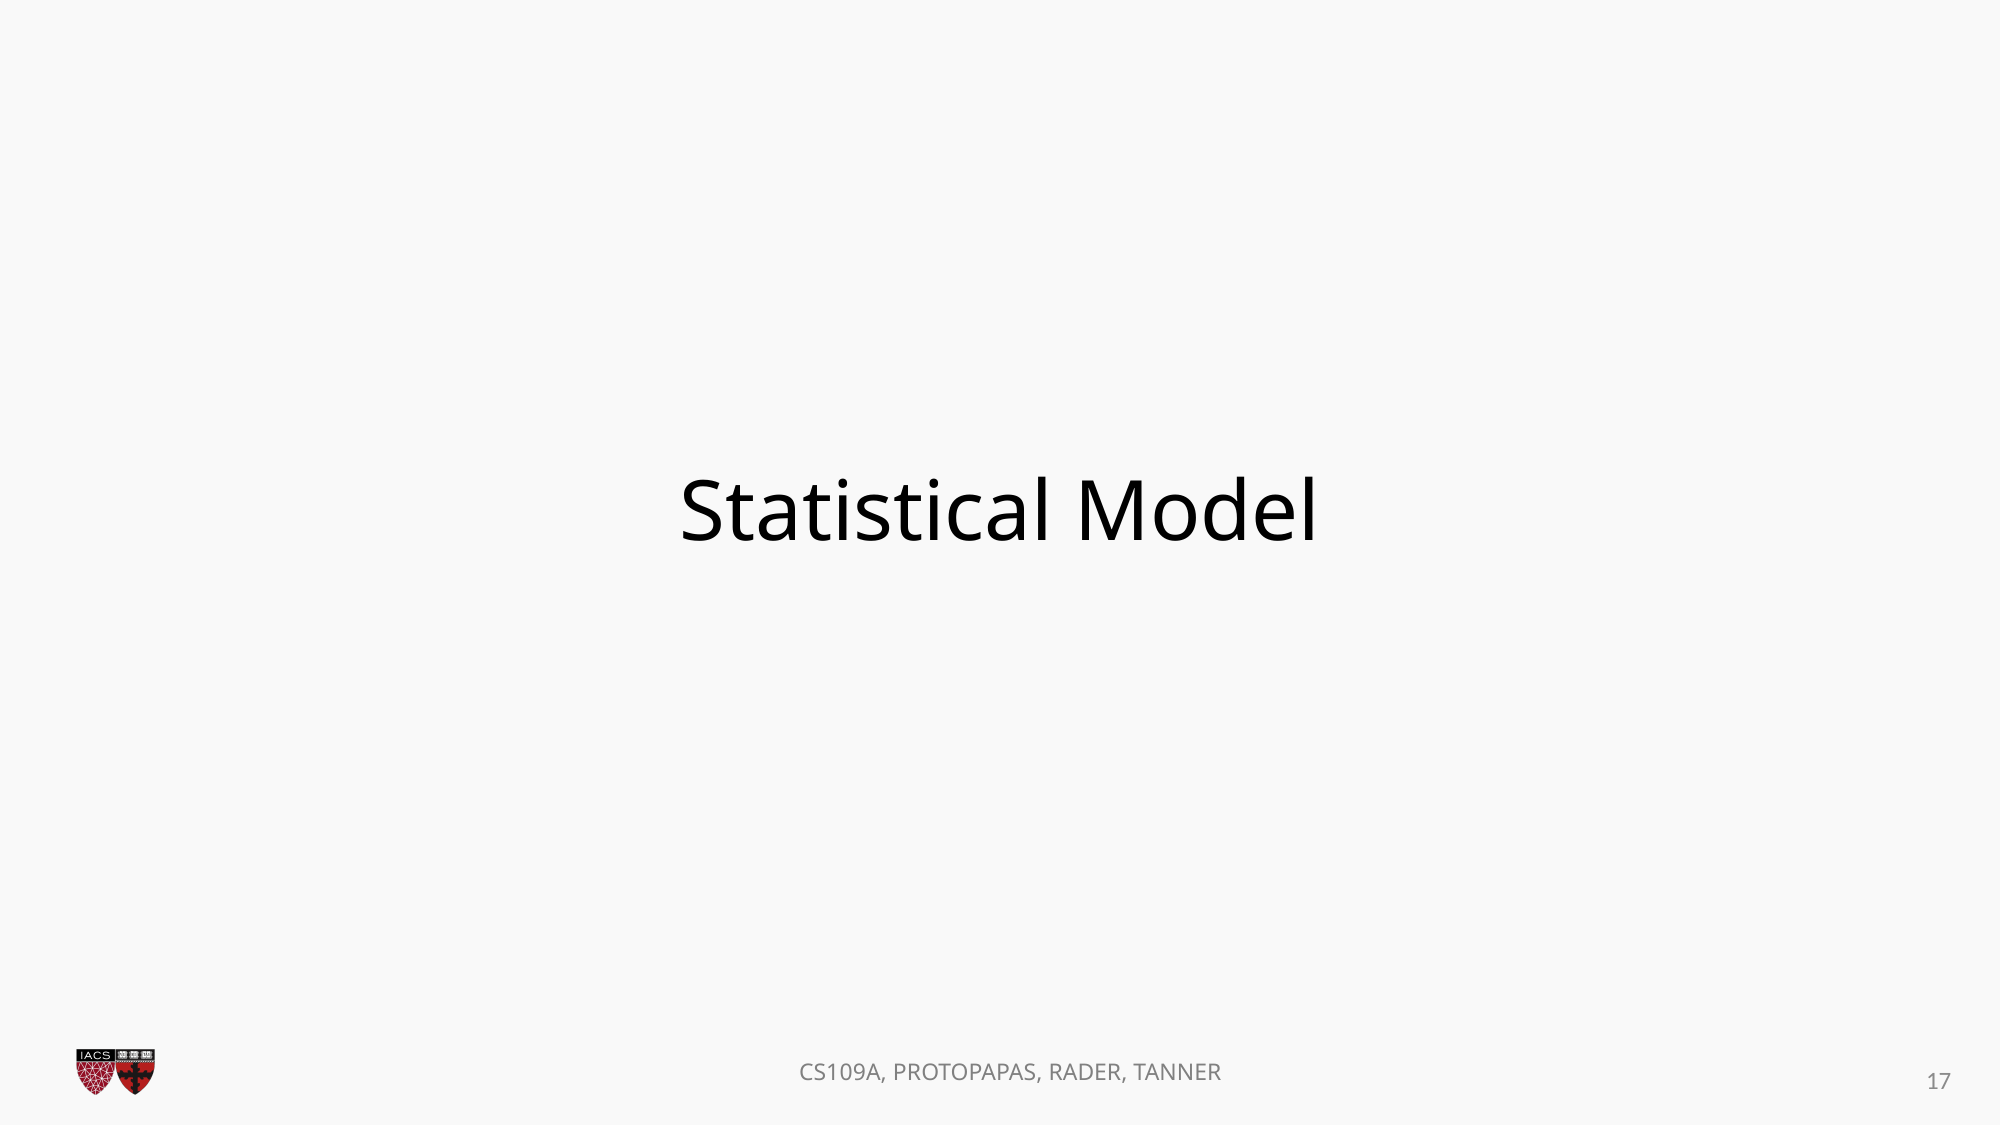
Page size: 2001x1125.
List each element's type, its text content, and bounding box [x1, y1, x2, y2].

title Statistical Model [99, 449, 1900, 576]
slide_number 16 [1500, 1050, 1967, 1110]
picture [75, 1049, 155, 1095]
